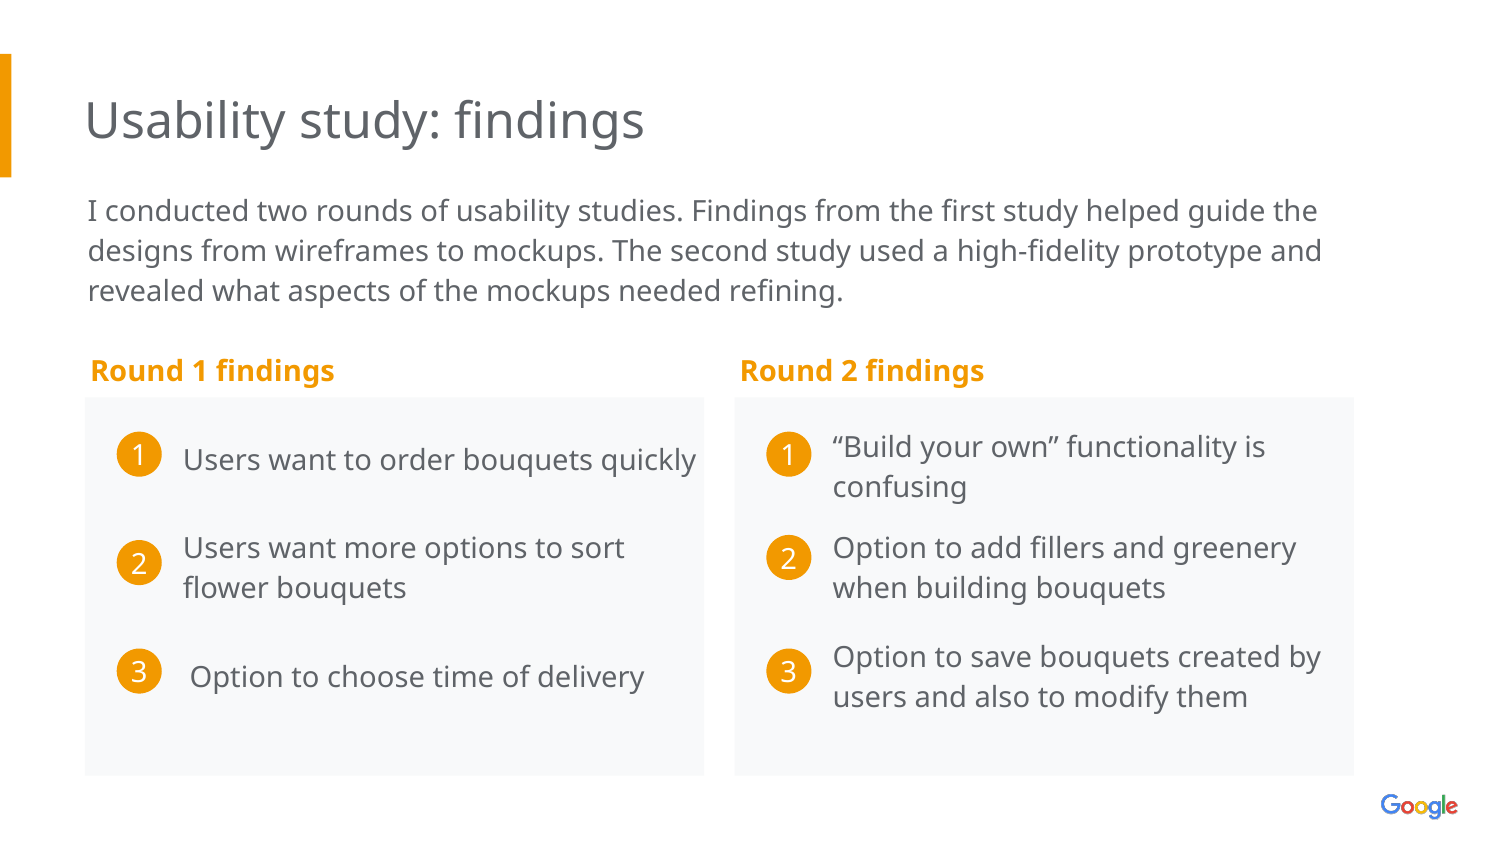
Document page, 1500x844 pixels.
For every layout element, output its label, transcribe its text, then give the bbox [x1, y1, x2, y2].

text_box 2 [116, 540, 162, 586]
text_box Option to add fillers and greenery when building bouquets [817, 509, 1365, 617]
text_box Option to choose time of delivery [174, 638, 722, 709]
text_box 3 [116, 648, 162, 694]
text_box 2 [766, 534, 812, 580]
text_box Round 2 findings [724, 331, 1272, 402]
picture [1381, 794, 1458, 820]
text_box Usability study: findings [84, 73, 1095, 164]
text_box Option to save bouquets created by users and also to modify them [817, 617, 1365, 729]
text_box [734, 397, 1354, 776]
text_box [84, 397, 705, 776]
text_box 1 [766, 431, 812, 477]
text_box 3 [766, 648, 812, 694]
text_box 1 [116, 431, 162, 477]
text_box I conducted two rounds of usability studies. Findings from the first study helped guide the designs from wireframes to mockups. The second study used a high-fidelity prototype and revealed what aspects of the mockups needed refining. [87, 172, 1379, 323]
text_box Users want to order bouquets quickly [168, 421, 716, 492]
text_box Users want more options to sort flower bouquets [168, 509, 716, 620]
text_box “Build your own” functionality is confusing [817, 407, 1365, 509]
text_box Round 1 findings [74, 331, 623, 402]
